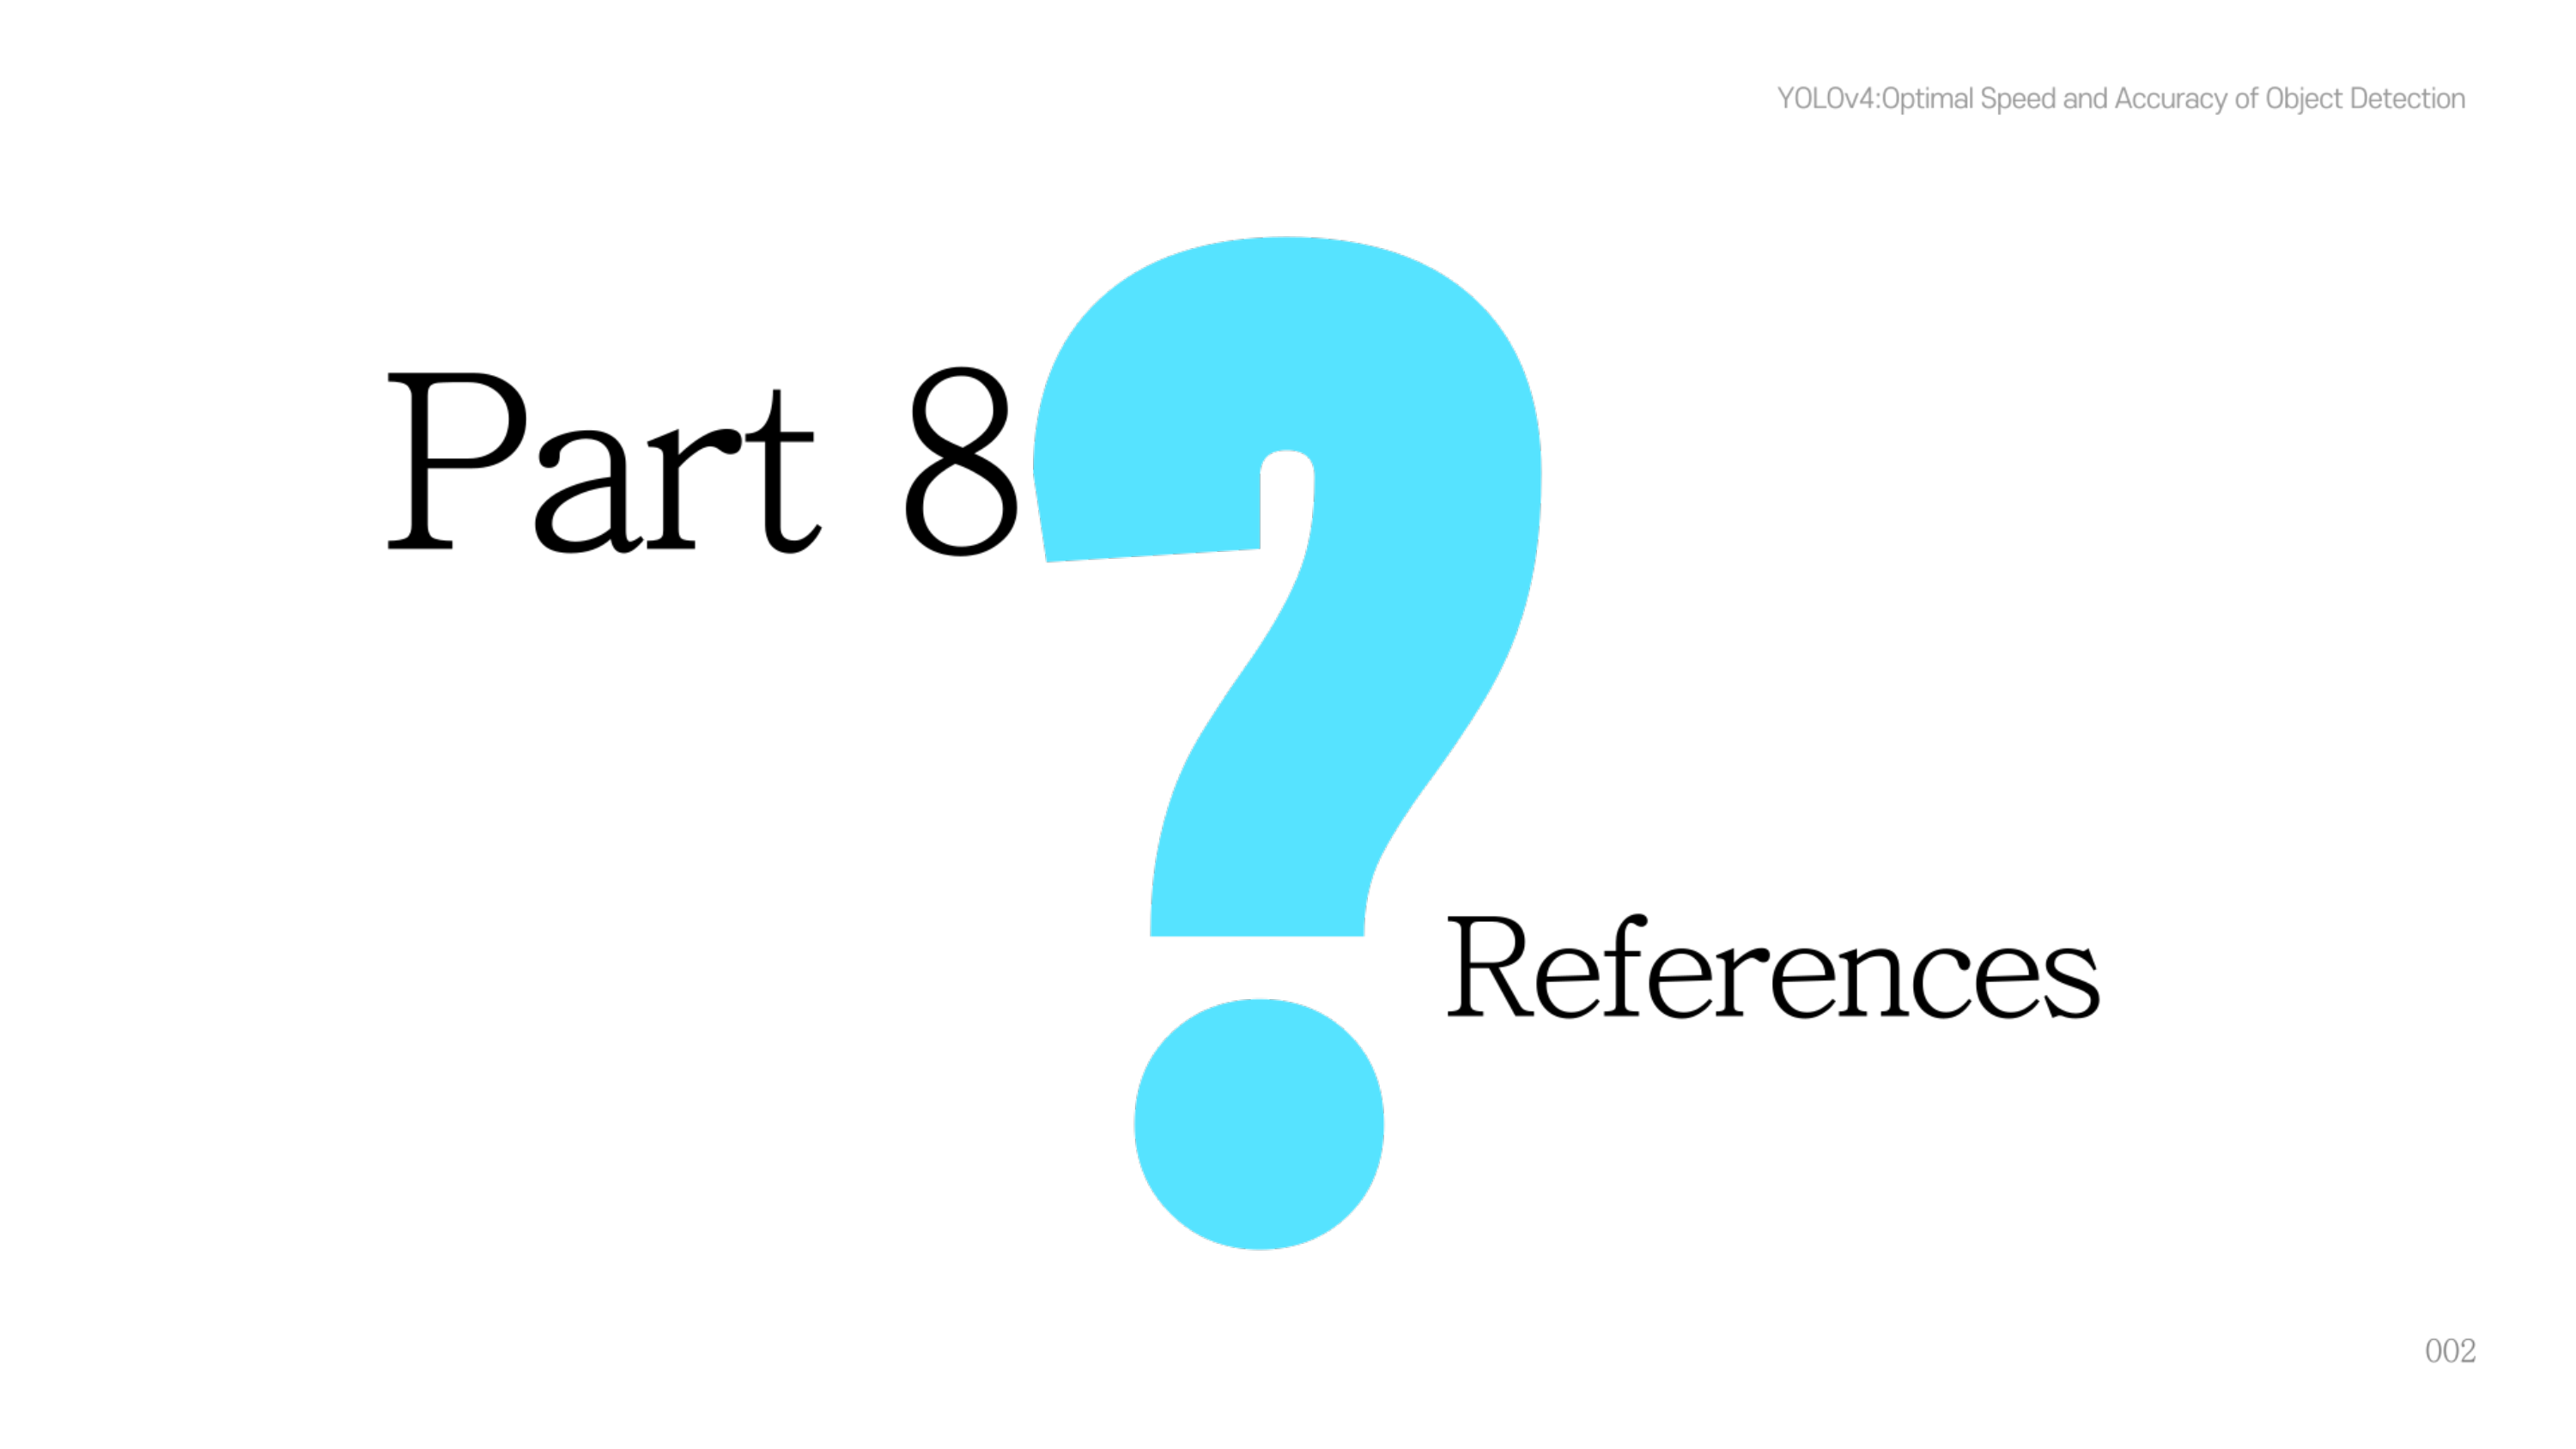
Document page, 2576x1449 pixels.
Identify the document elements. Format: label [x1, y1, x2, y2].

picture [345, 0, 2487, 1449]
picture [2352, 1323, 2492, 1382]
